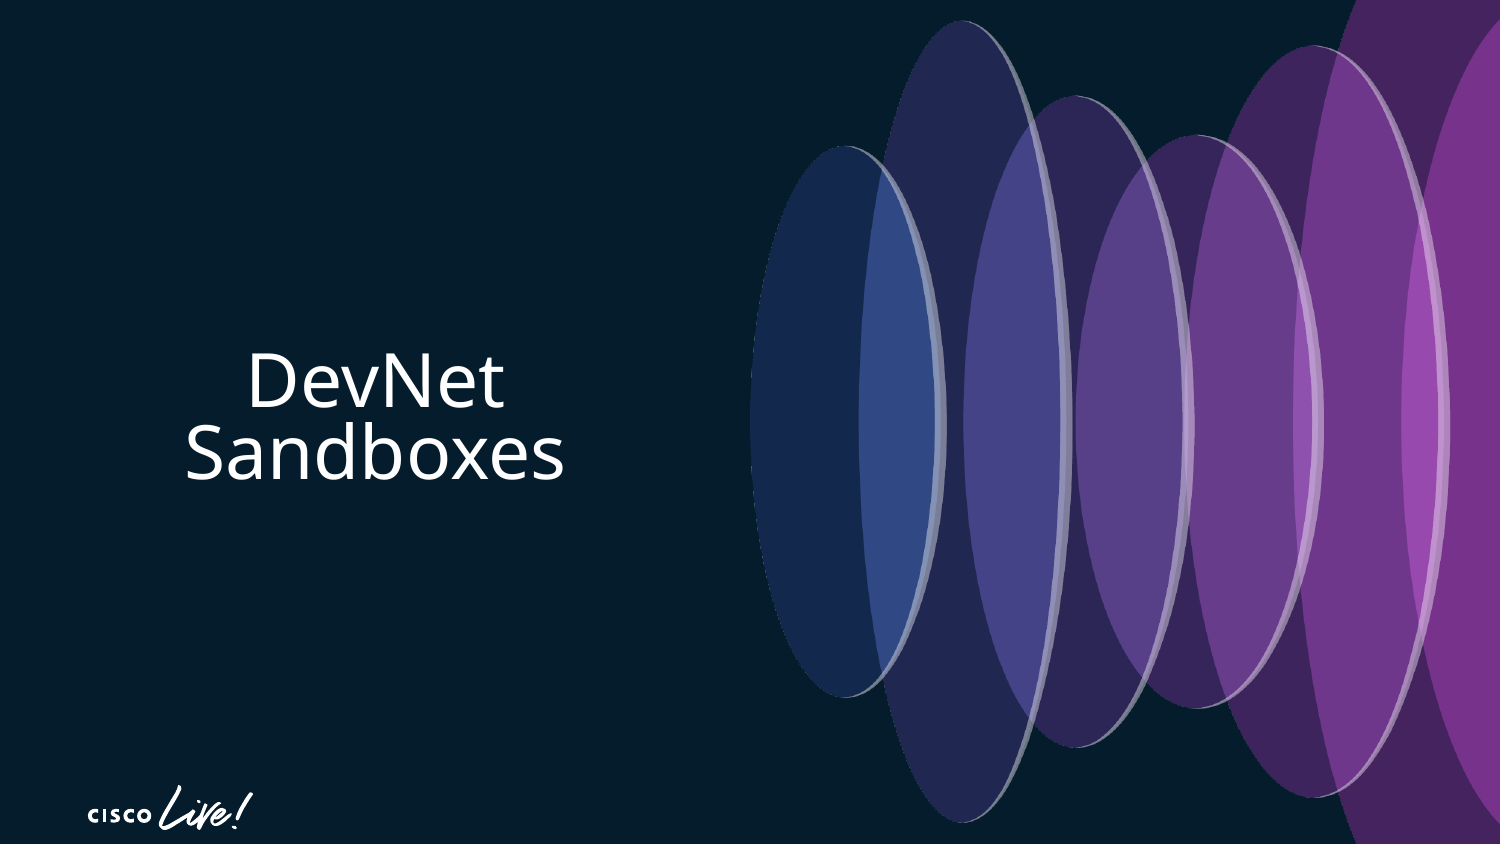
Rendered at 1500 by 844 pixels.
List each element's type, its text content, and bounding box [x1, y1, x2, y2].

picture [750, 0, 1500, 844]
title DevNet Sandboxes [68, 262, 683, 582]
